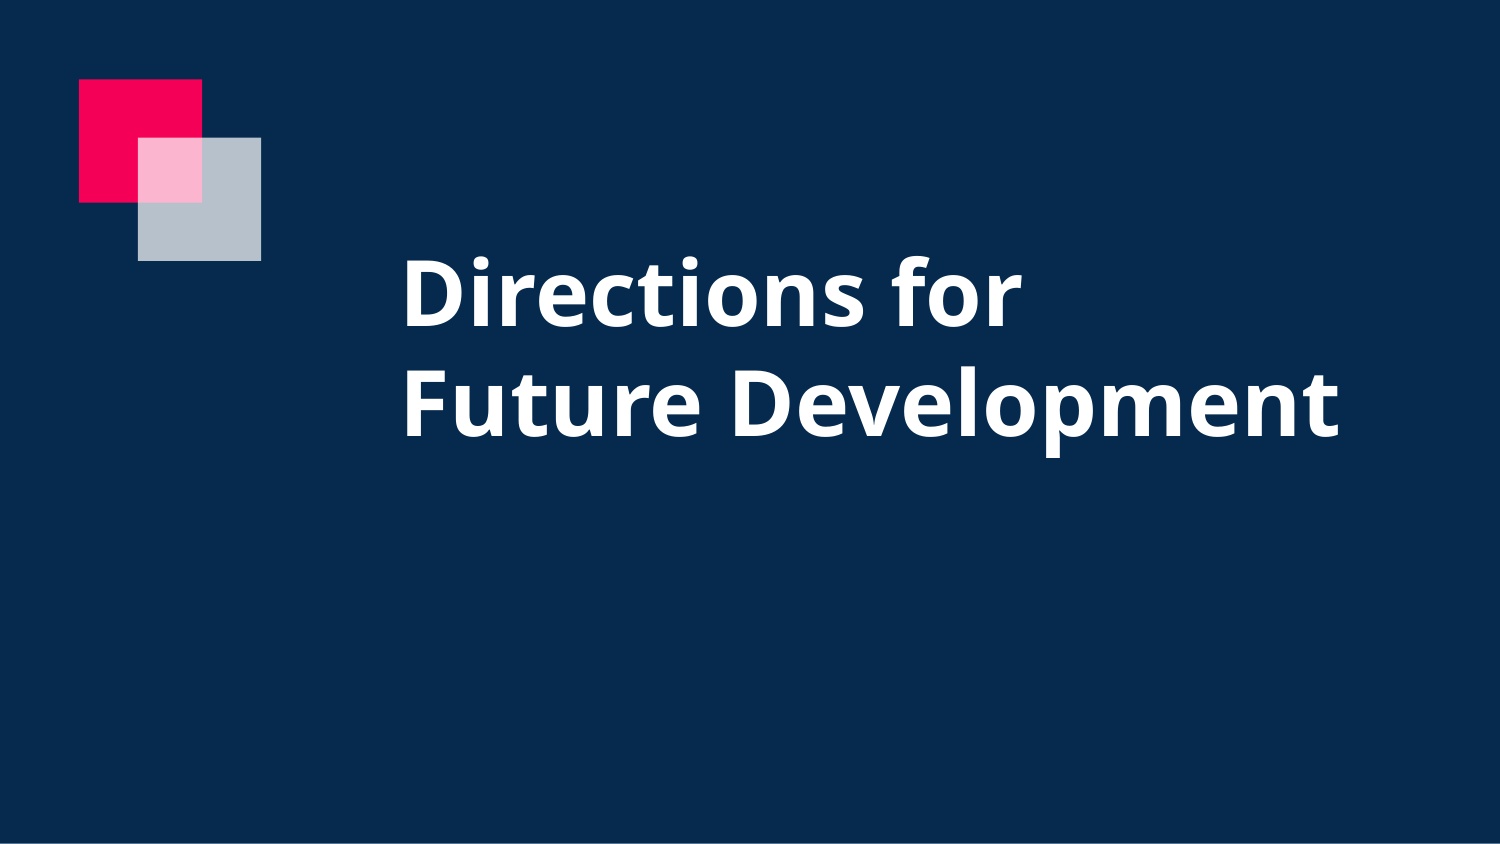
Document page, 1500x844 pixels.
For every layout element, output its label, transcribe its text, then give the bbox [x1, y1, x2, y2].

title Directions for Future Development [384, 219, 1369, 570]
